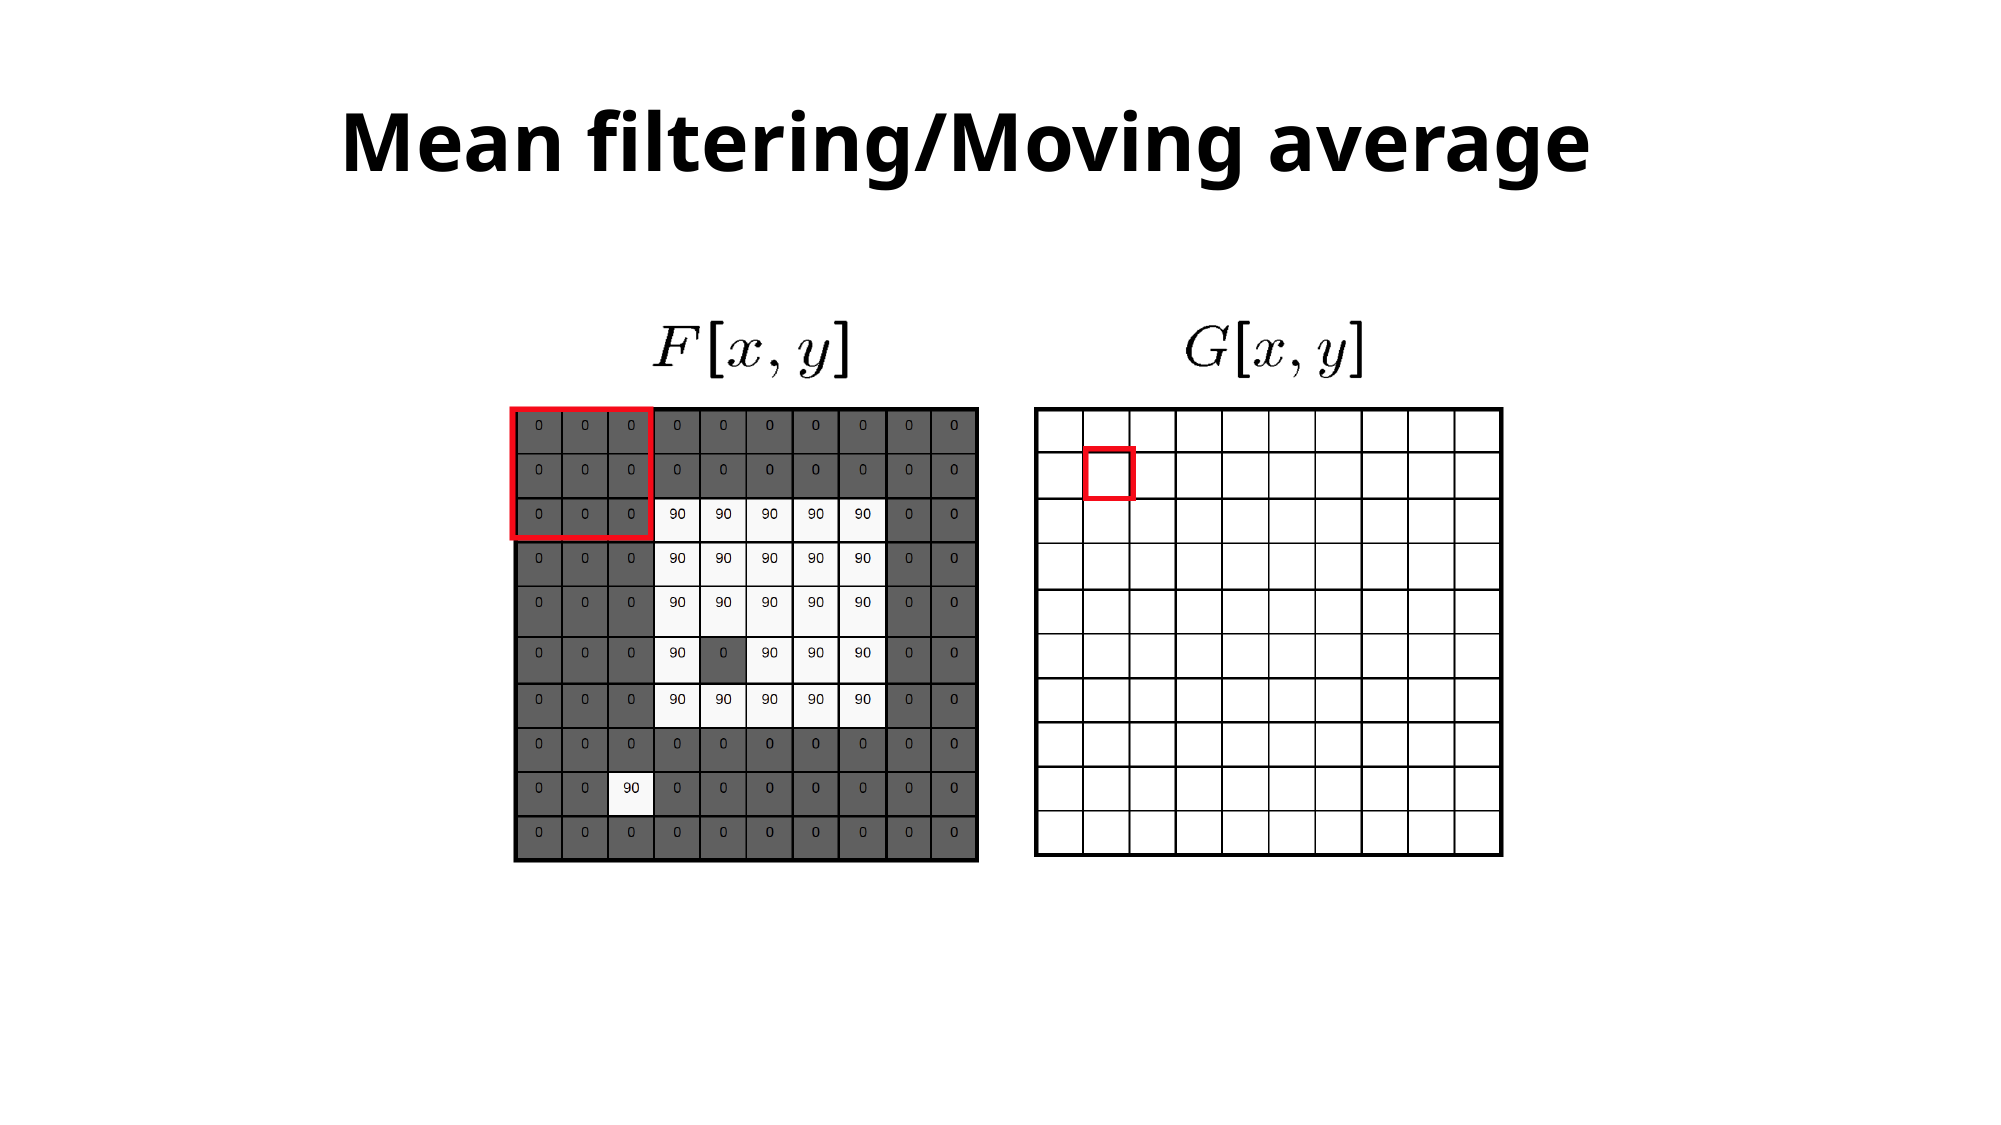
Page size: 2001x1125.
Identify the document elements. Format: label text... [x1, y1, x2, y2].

picture [453, 290, 1544, 876]
title Mean filtering/Moving average [324, 45, 1675, 233]
